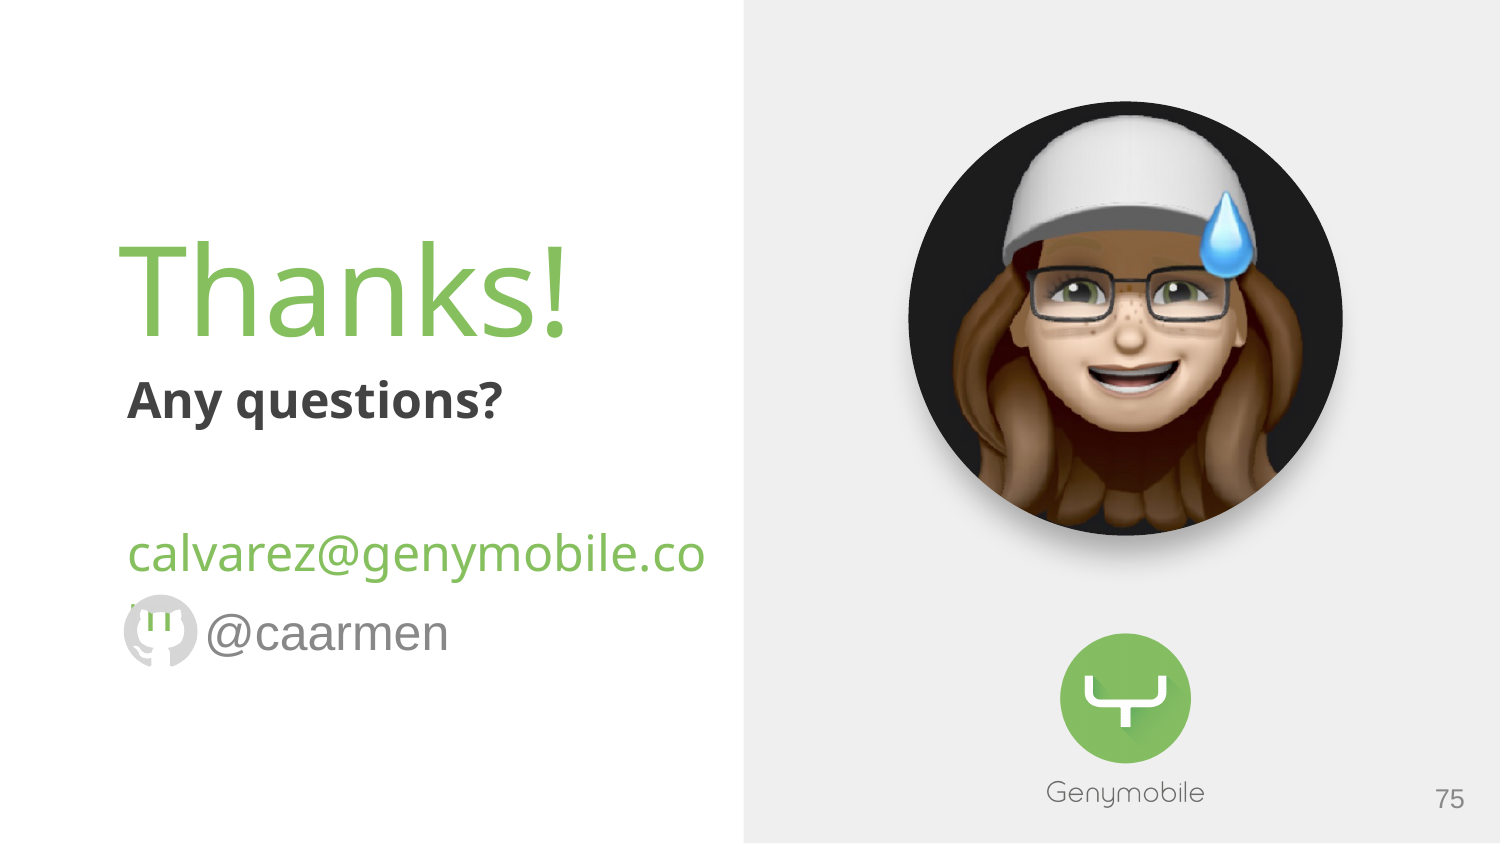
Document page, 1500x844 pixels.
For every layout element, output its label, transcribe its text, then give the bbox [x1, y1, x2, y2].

text_box Thanks! [103, 196, 743, 337]
picture [1045, 630, 1206, 811]
text_box Any questions? calvarez@genymobile.com [112, 353, 743, 613]
picture [908, 101, 1343, 536]
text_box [122, 584, 624, 677]
text_box [743, 0, 1500, 844]
slide_number ‹#› [1389, 764, 1480, 830]
